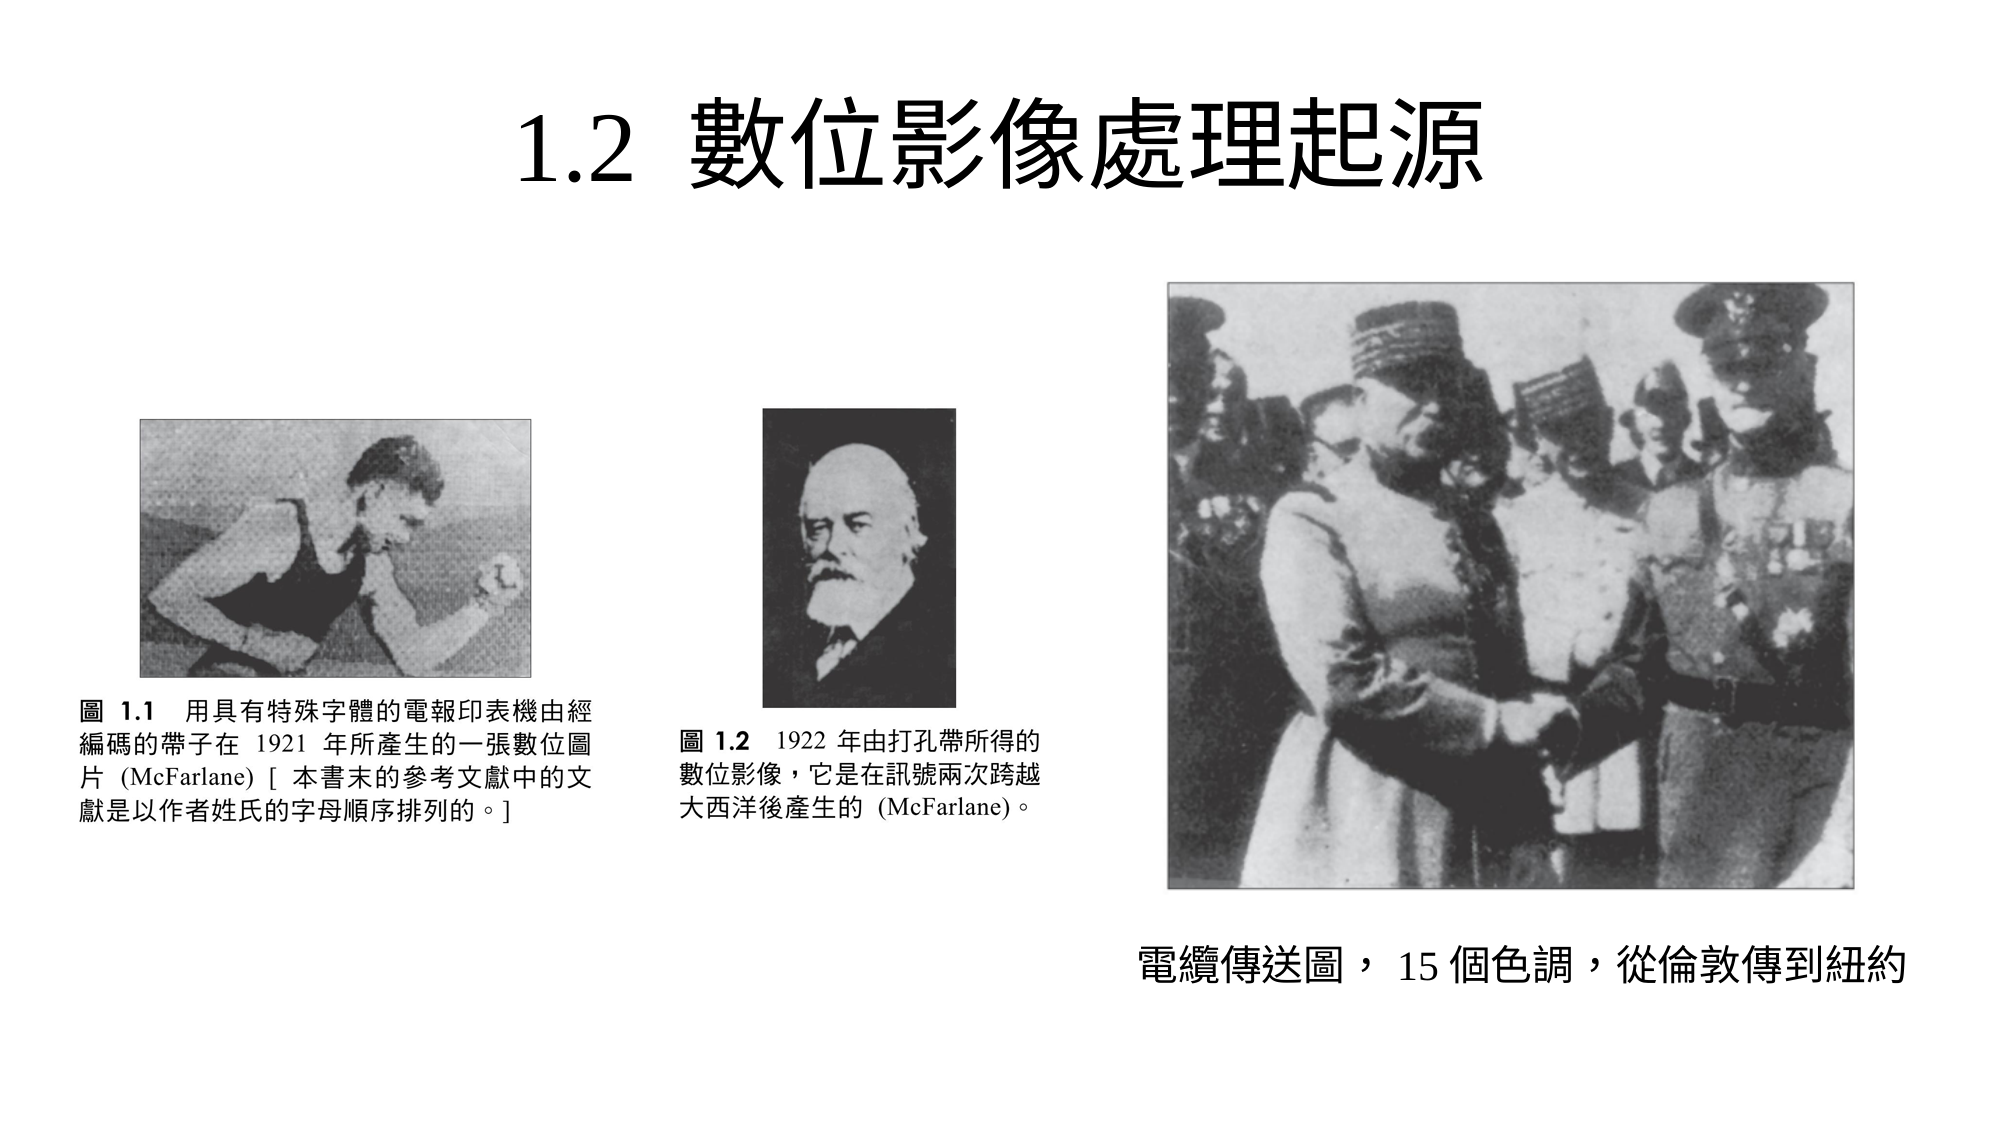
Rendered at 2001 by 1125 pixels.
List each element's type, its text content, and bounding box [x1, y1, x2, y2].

text_box 電纜傳送圖，15個色調，從倫敦傳到紐約 [1121, 931, 1924, 996]
picture [1151, 271, 1866, 903]
picture [69, 409, 600, 830]
picture [670, 396, 1047, 831]
text_box 1.2 數位影像處理起源 [0, 73, 2000, 209]
